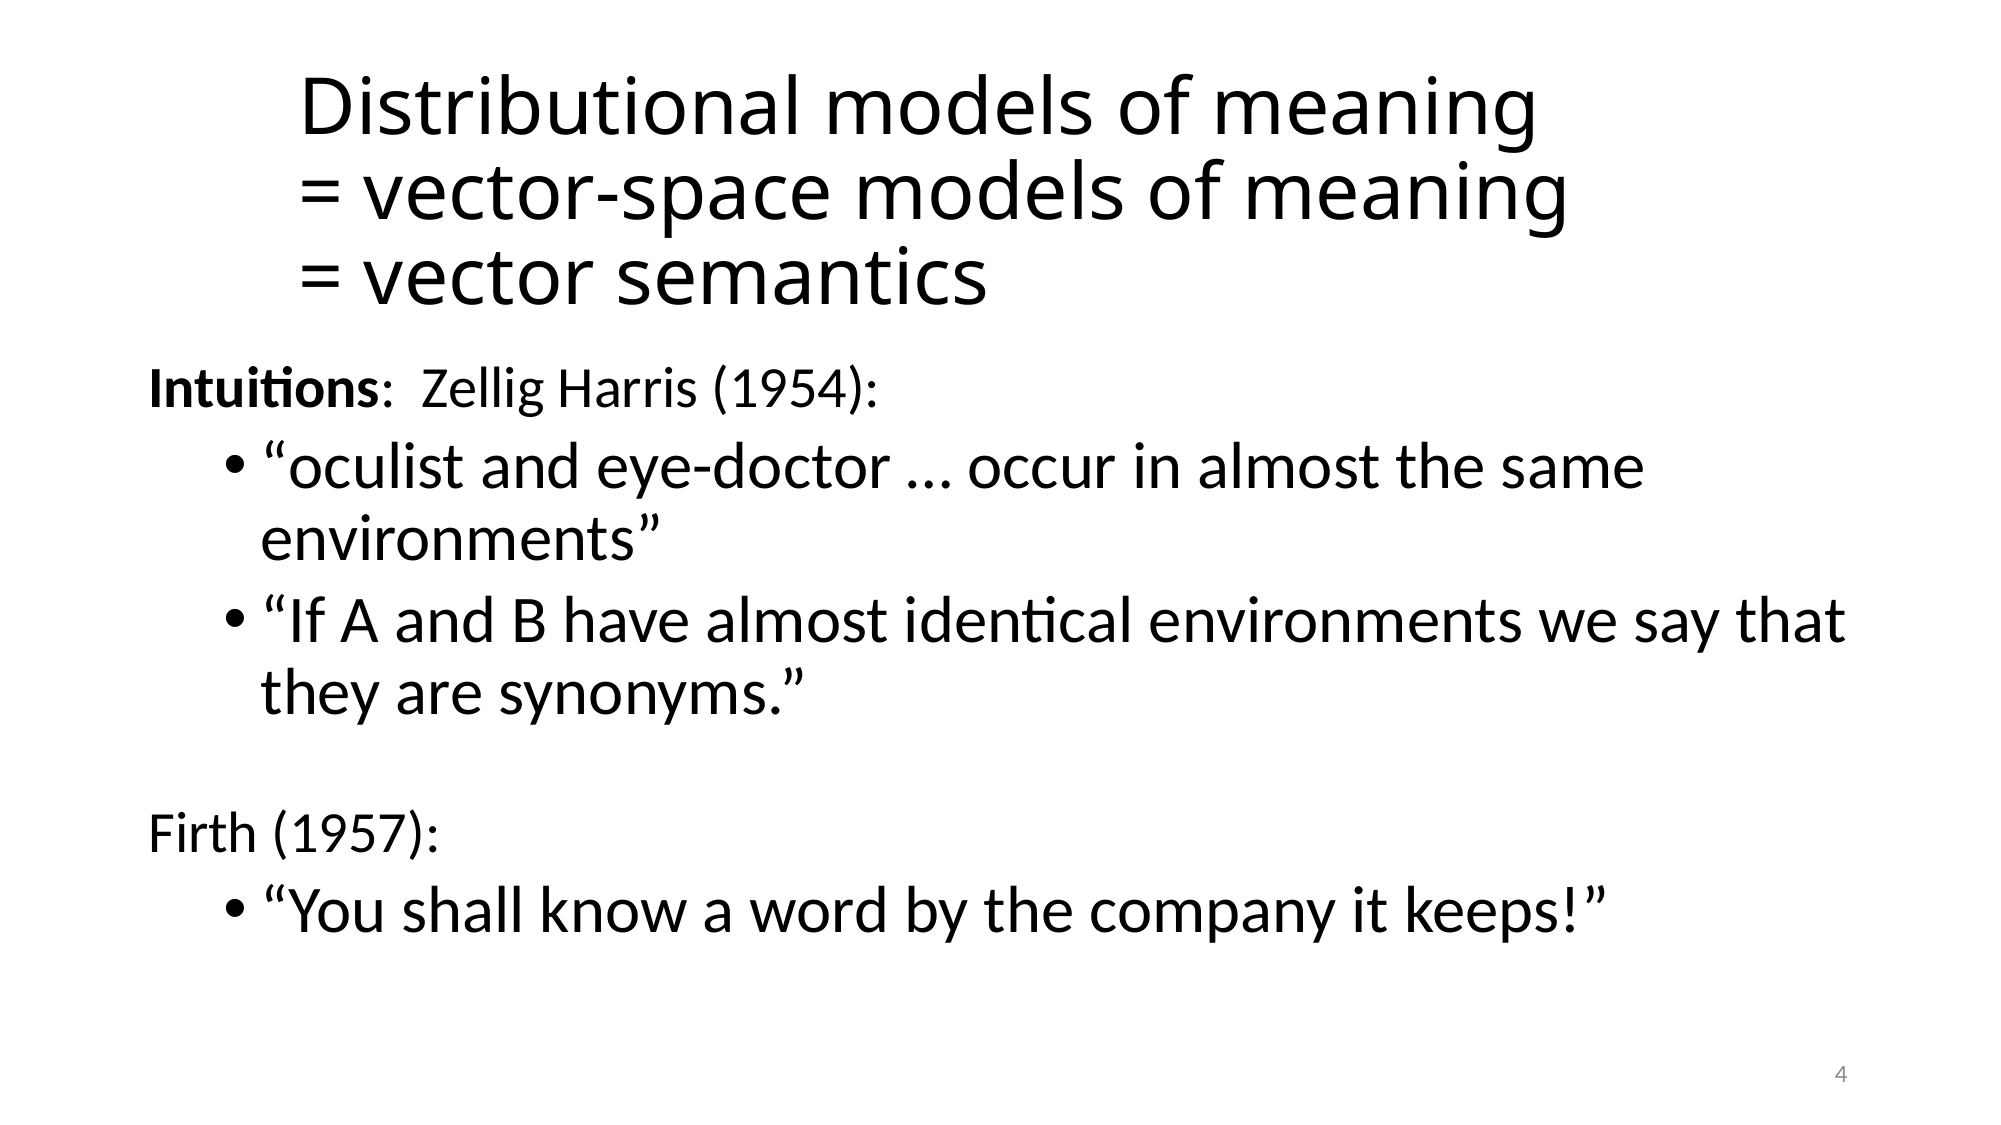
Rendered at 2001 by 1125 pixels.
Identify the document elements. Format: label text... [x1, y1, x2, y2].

title Distributional models of meaning = vector-space models of meaning = vector semantics [283, 58, 1917, 330]
list Intuitions: Zellig Harris (1954): “oculist and eye-doctor … occur in almost the same environments” “If A and B have almost identical environments we say that they are synonyms.” Firth (1957): “You shall know a word by the company it keeps!” [133, 350, 1967, 1113]
slide_number 4 [1412, 1042, 1863, 1103]
